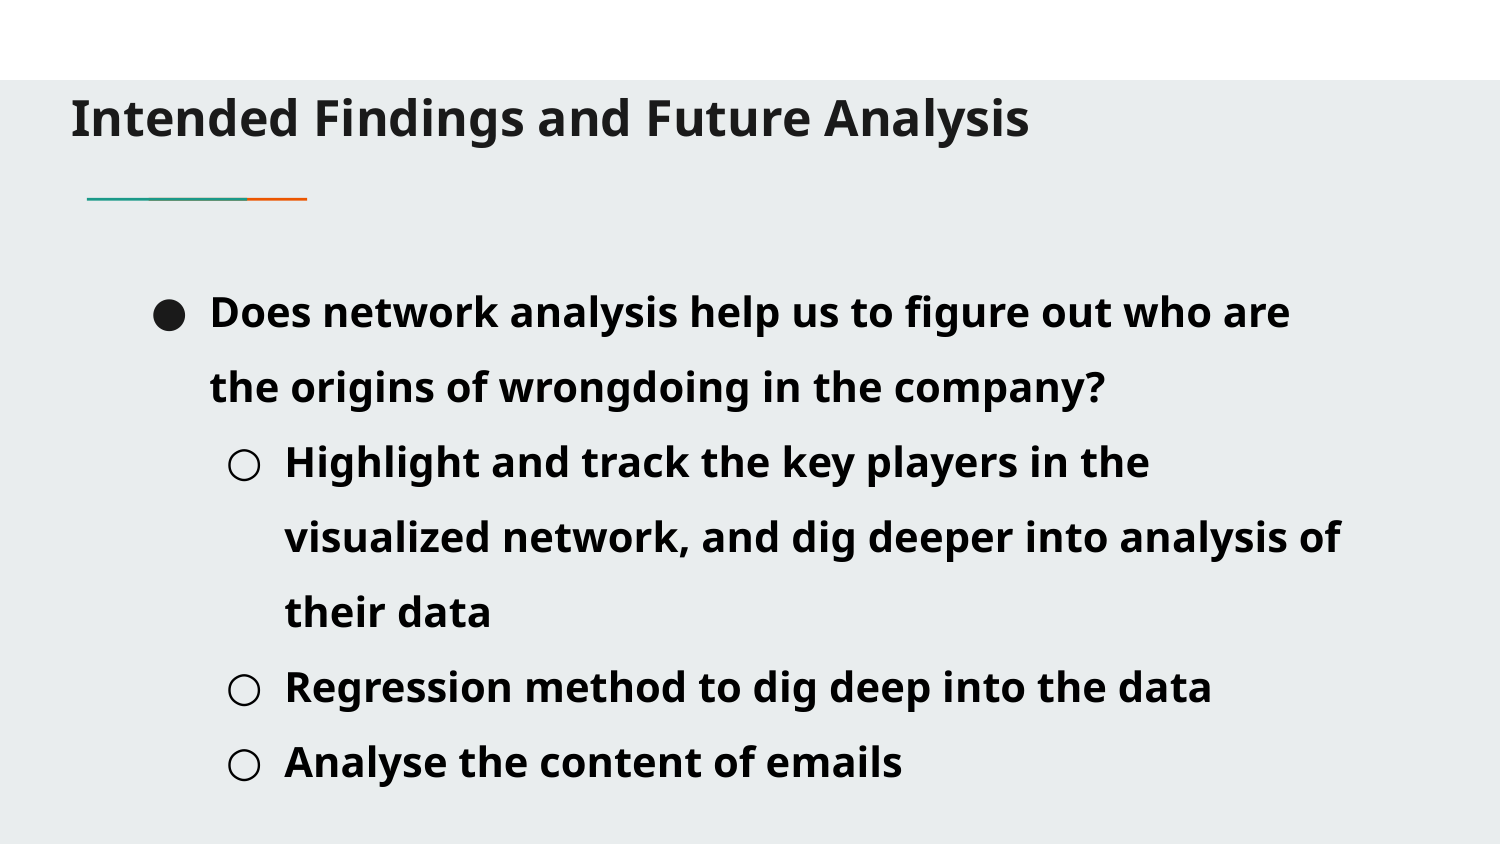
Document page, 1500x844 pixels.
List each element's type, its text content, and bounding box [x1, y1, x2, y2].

title Does network analysis help us to figure out who are the origins of wrongdoing in the company? Highlight and track the key players in the visualized network, and dig deeper into analysis of their data Regression method to dig deep into the data Analyse the content of emails [119, 245, 1381, 797]
text_box Intended Findings and Future Analysis [56, 62, 1183, 246]
